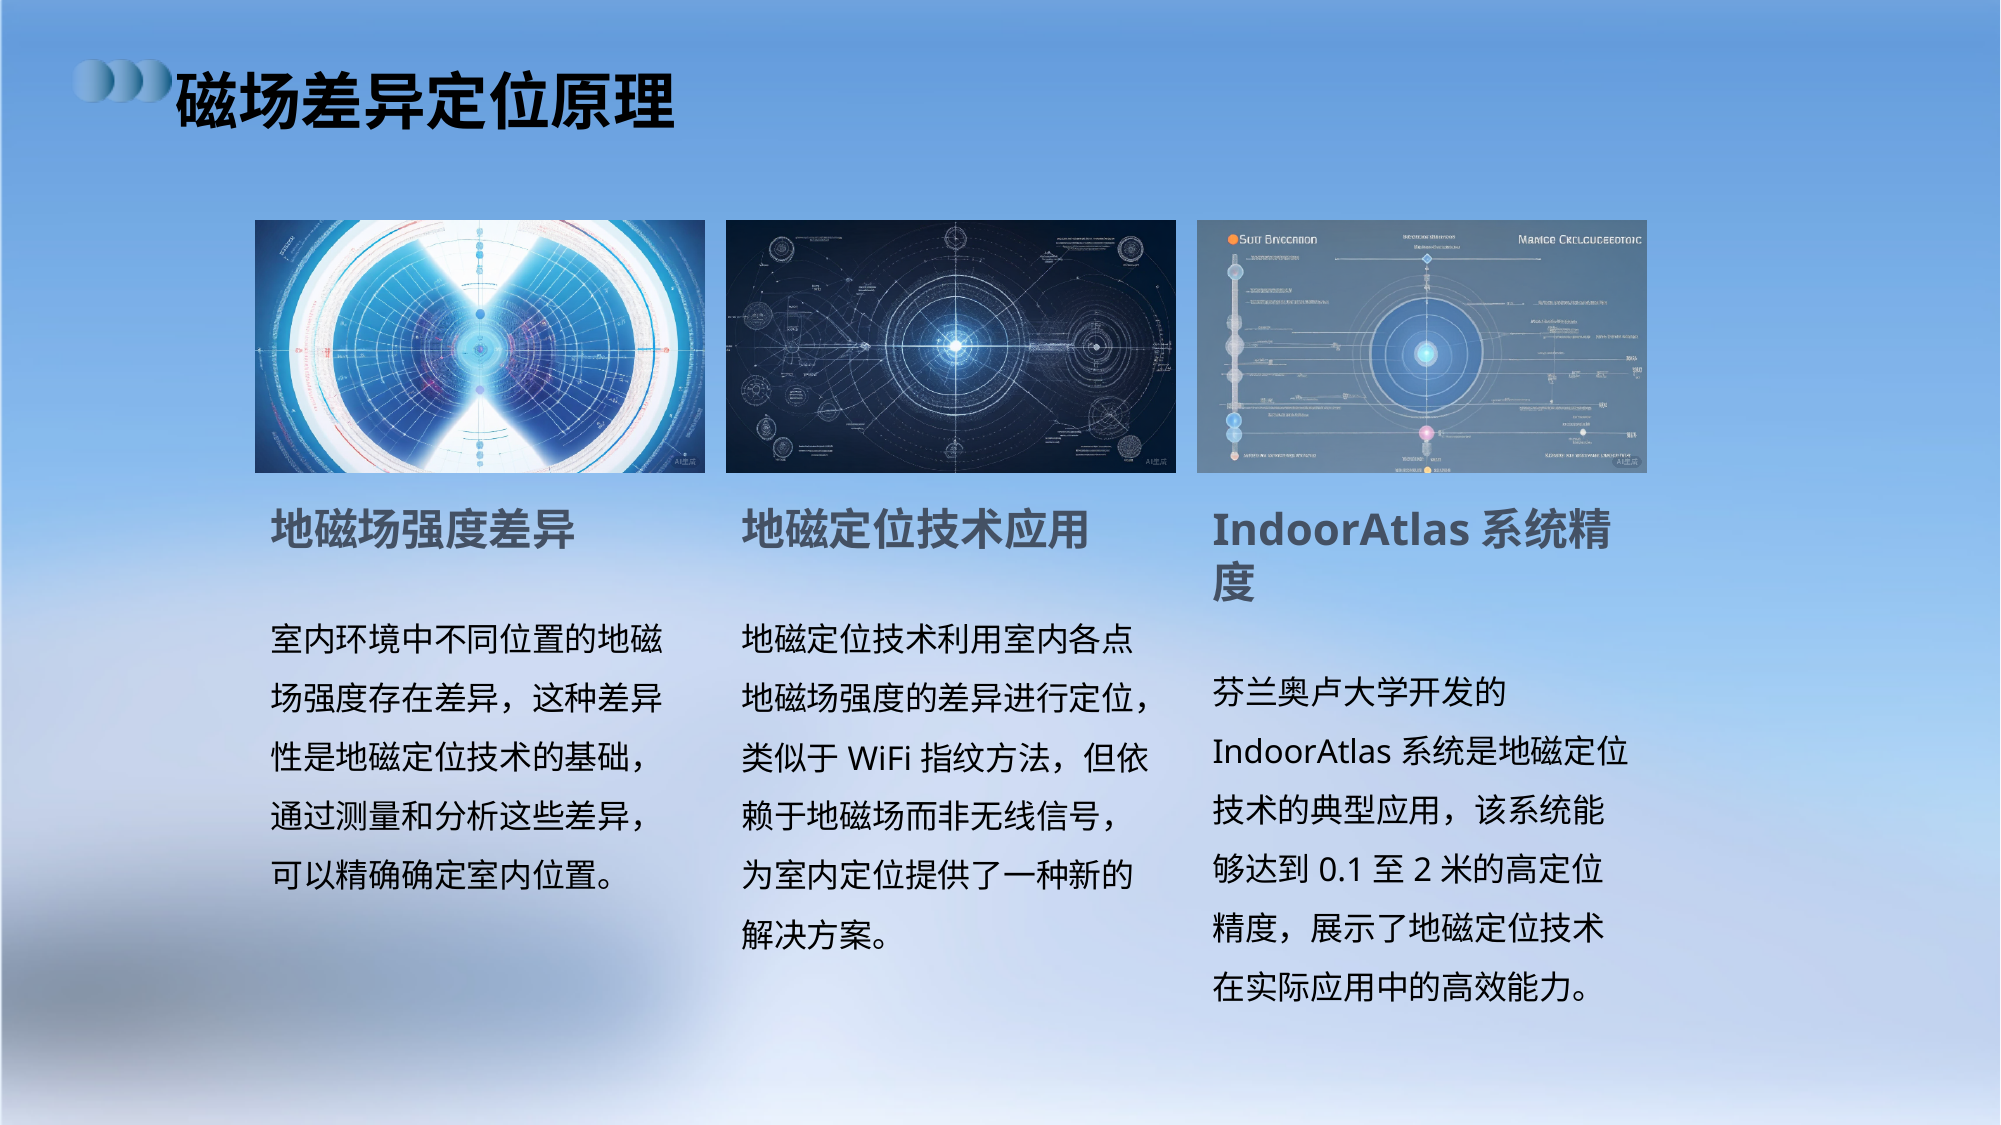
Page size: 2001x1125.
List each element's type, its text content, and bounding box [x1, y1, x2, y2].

text_box 地磁定位技术应用 地磁定位技术利用室内各点地磁场强度的差异进行定位，类似于WiFi指纹方法，但依赖于地磁场而非无线信号，为室内定位提供了一种新的解决方案。 [725, 492, 1179, 963]
text_box 磁场差异定位原理 [159, 15, 1700, 147]
picture [0, 0, 2001, 1125]
text_box IndoorAtlas系统精度 芬兰奥卢大学开发的IndoorAtlas系统是地磁定位技术的典型应用，该系统能够达到0.1至2米的高定位精度，展示了地磁定位技术在实际应用中的高效能力。 [1196, 492, 1650, 1016]
text_box 地磁场强度差异 室内环境中不同位置的地磁场强度存在差异，这种差异性是地磁定位技术的基础，通过测量和分析这些差异，可以精确确定室内位置。 [254, 492, 708, 904]
